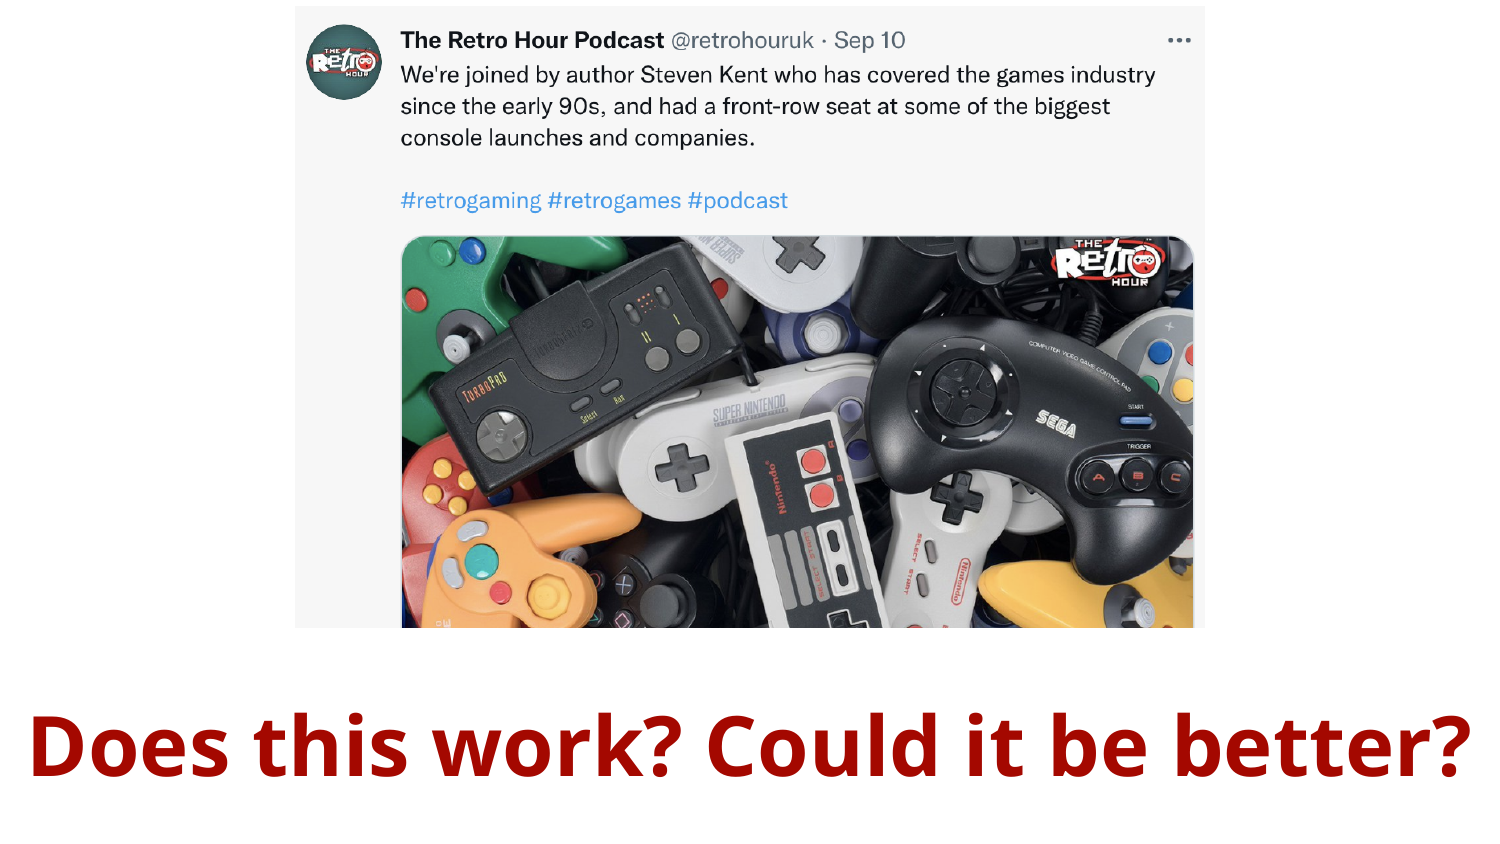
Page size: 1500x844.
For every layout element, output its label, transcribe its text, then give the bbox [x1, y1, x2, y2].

text_box Does this work? Could it be better? [0, 609, 1500, 844]
picture [295, 6, 1205, 628]
